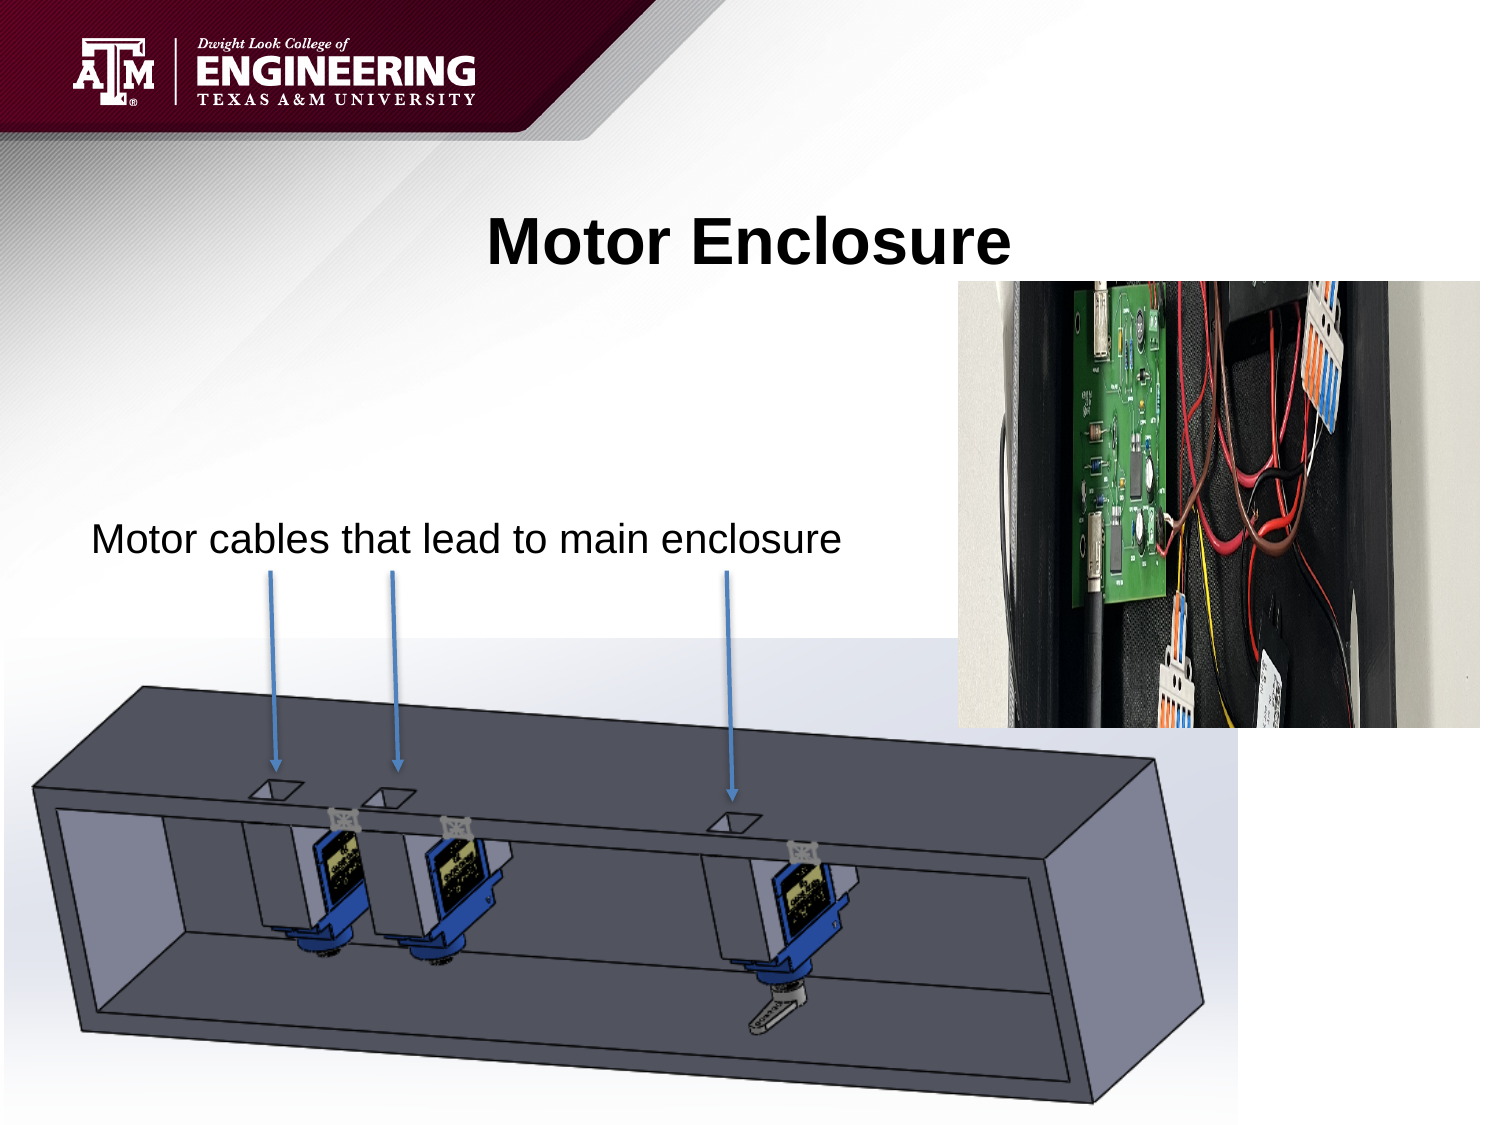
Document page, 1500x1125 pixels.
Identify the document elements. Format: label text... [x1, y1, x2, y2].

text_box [270, 570, 277, 773]
picture [0, 0, 1500, 1125]
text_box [392, 570, 399, 773]
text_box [726, 570, 733, 803]
title Motor Enclosure [75, 172, 1425, 304]
text_box Motor cables that lead to main enclosure [75, 504, 900, 570]
